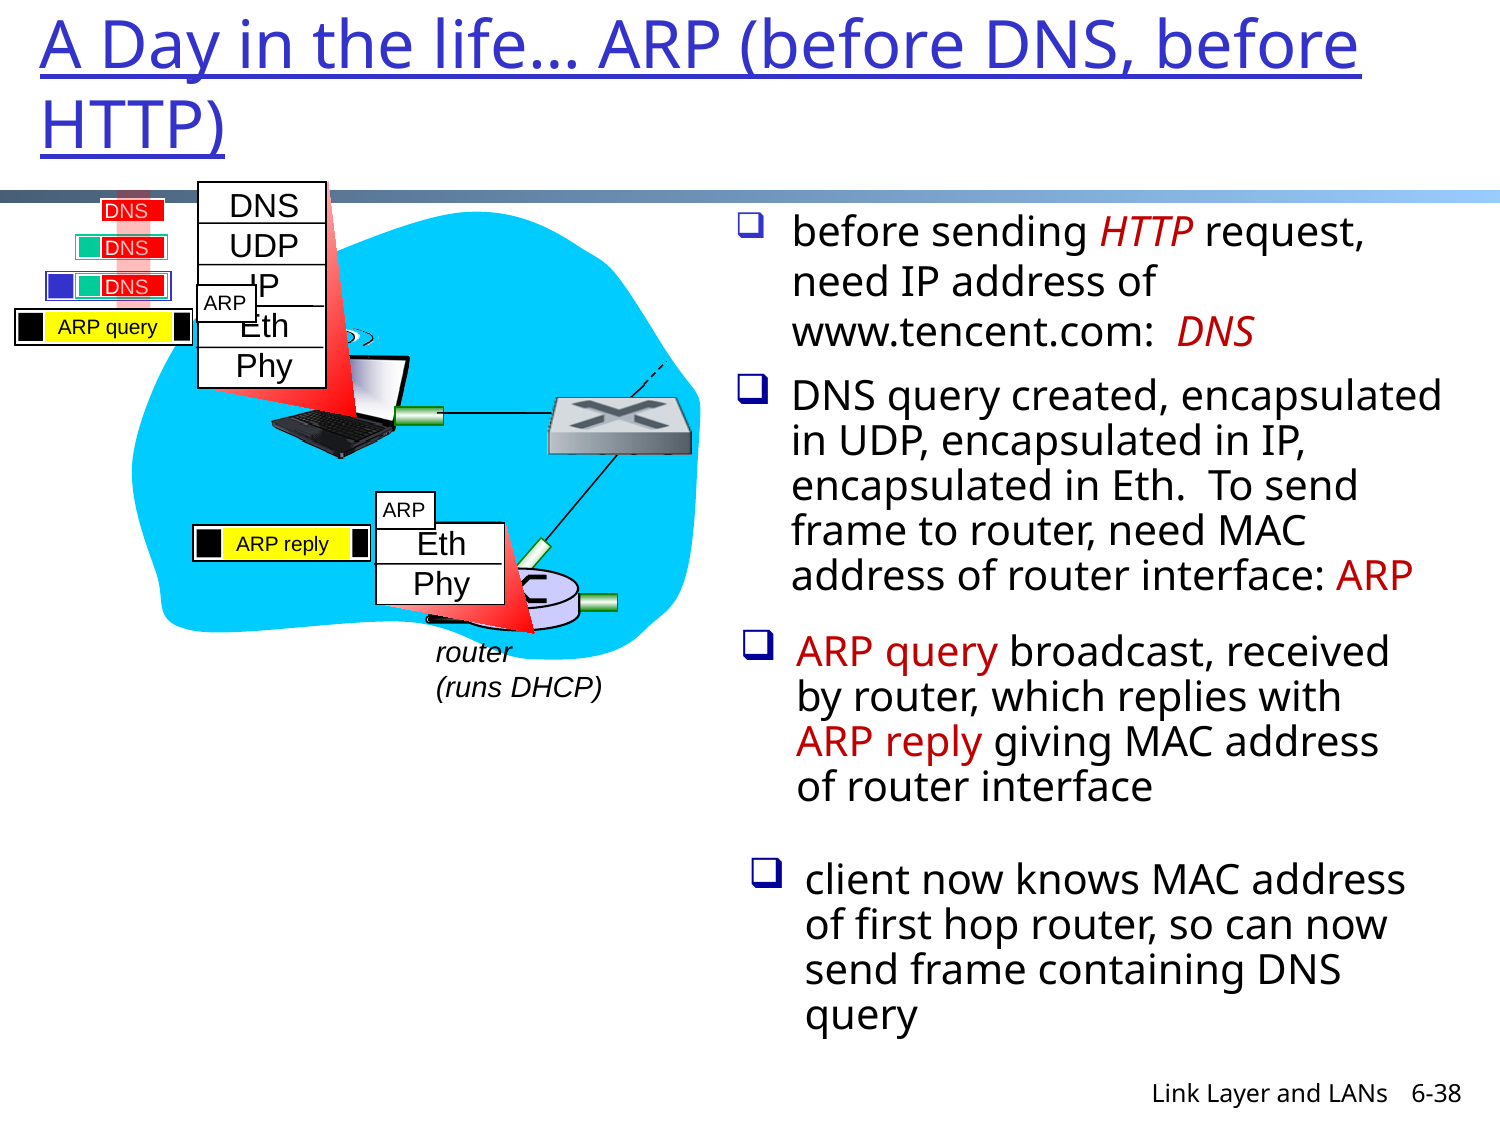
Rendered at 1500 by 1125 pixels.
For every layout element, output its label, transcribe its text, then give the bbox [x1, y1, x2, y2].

list before sending HTTP request, need IP address of www.tencent.com: DNS [720, 197, 1486, 405]
slide_number 6-38 [1386, 1069, 1478, 1115]
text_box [195, 177, 357, 418]
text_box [188, 282, 262, 323]
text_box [367, 489, 535, 634]
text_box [14, 306, 193, 347]
title A Day in the life… ARP (before DNS, before HTTP) [24, 0, 1478, 165]
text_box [126, 208, 711, 713]
text_box DNS query created, encapsulated in UDP, encapsulated in IP, encapsulated in Eth. To send frame to router, need MAC address of router interface: ARP [719, 367, 1473, 582]
text_box client now knows MAC address of first hop router, so can now send frame containing DNS query [733, 851, 1437, 1064]
footer Link Layer and LANs [1045, 1069, 1404, 1110]
text_box ARP query broadcast, received by router, which replies with ARP reply giving MAC address of router interface [724, 622, 1445, 880]
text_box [192, 522, 371, 564]
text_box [45, 189, 172, 304]
